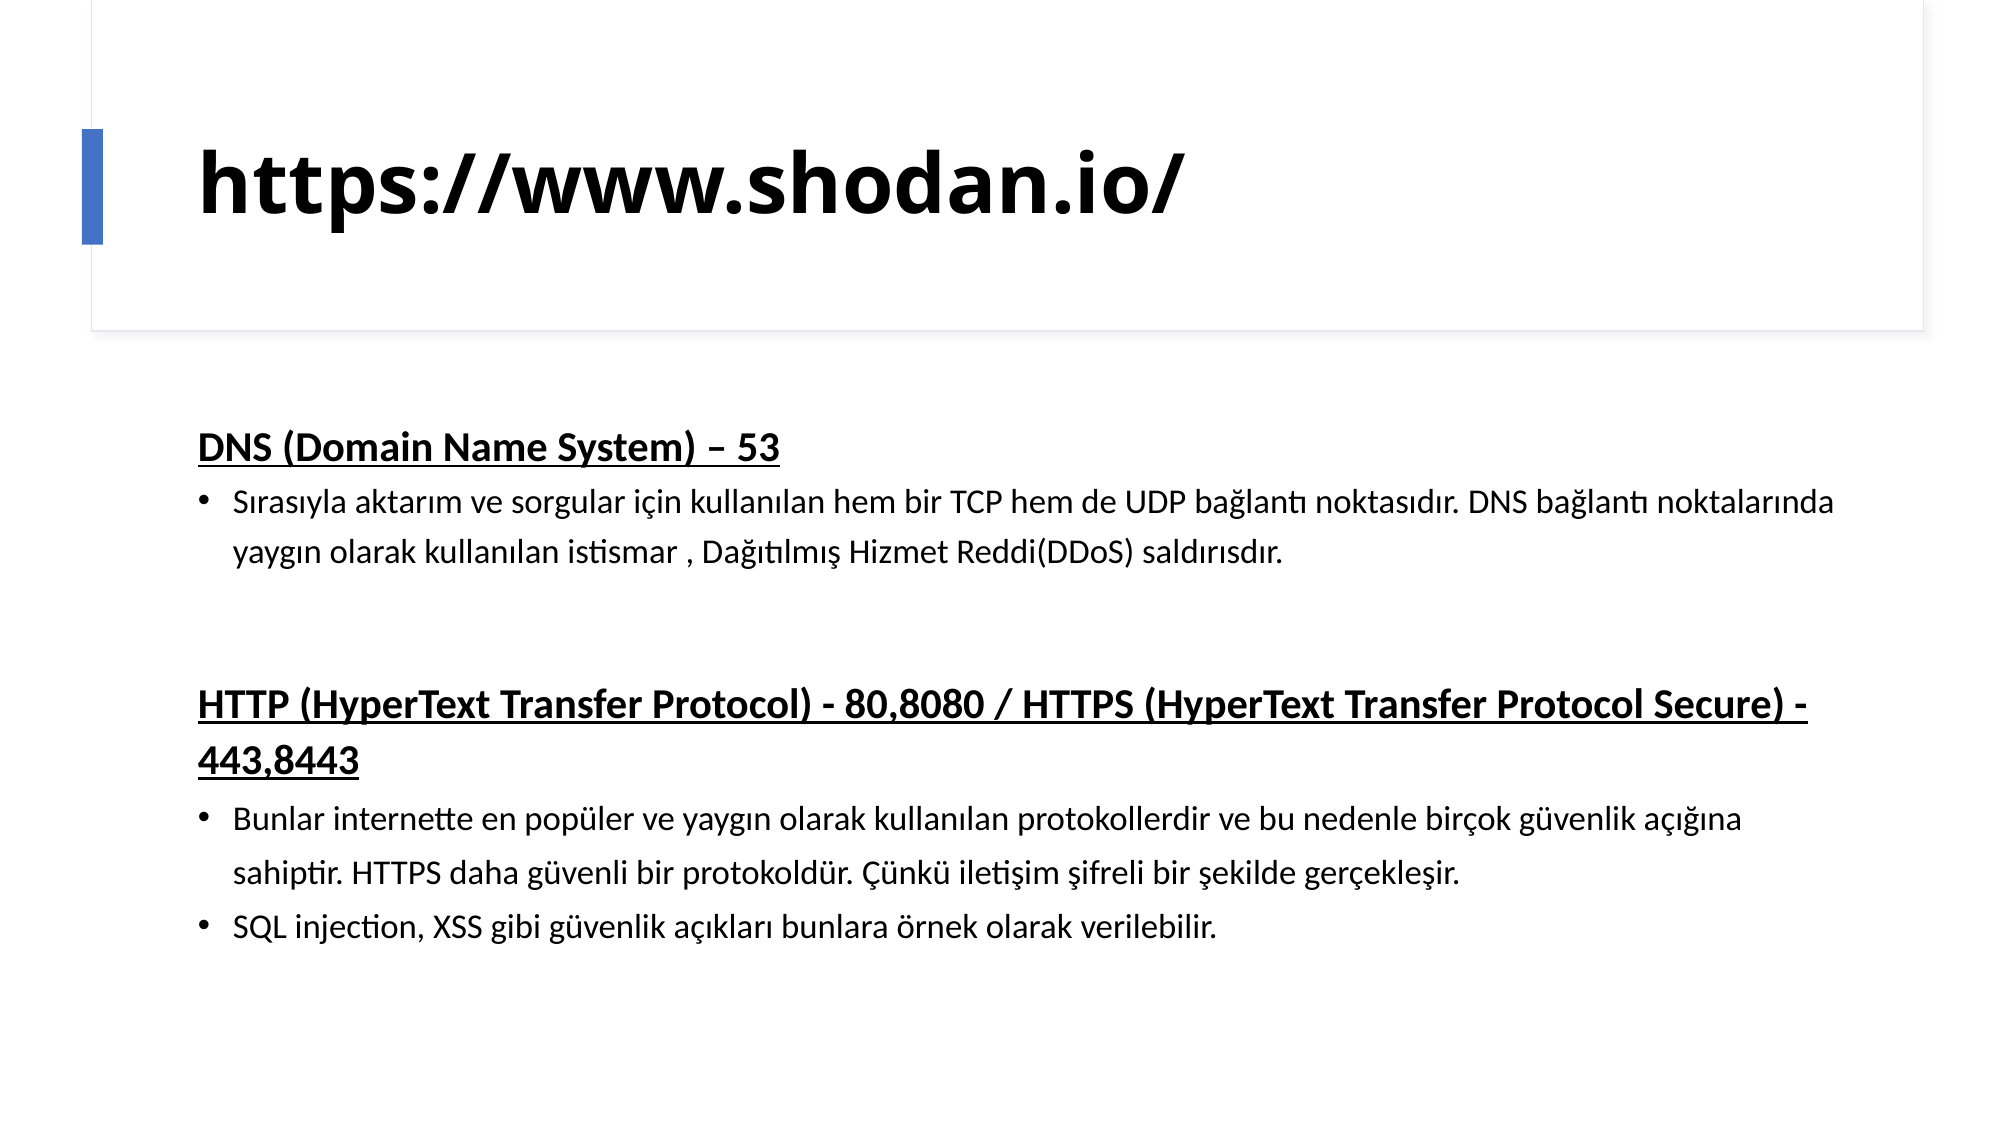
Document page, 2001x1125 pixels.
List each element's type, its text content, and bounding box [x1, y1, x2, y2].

title https://www.shodan.io/ [183, 90, 1851, 284]
list DNS (Domain Name System) – 53 Sırasıyla aktarım ve sorgular için kullanılan hem bir TCP hem de UDP bağlantı noktasıdır. DNS bağlantı noktalarında yaygın olarak kullanılan istismar , Dağıtılmış Hizmet Reddi(DDoS) saldırısdır. HTTP (HyperText Transfer Protocol) - 80,8080 / HTTPS (HyperText Transfer Protocol Secure) - 443,8443 Bunlar internette en popüler ve yaygın olarak kullanılan protokollerdir ve bu nedenle birçok güvenlik açığına sahiptir. HTTPS daha güvenli bir protokoldür. Çünkü iletişim şifreli bir şekilde gerçekleşir. SQL injection, XSS gibi güvenlik açıkları bunlara örnek olarak verilebilir. [183, 406, 1851, 1013]
